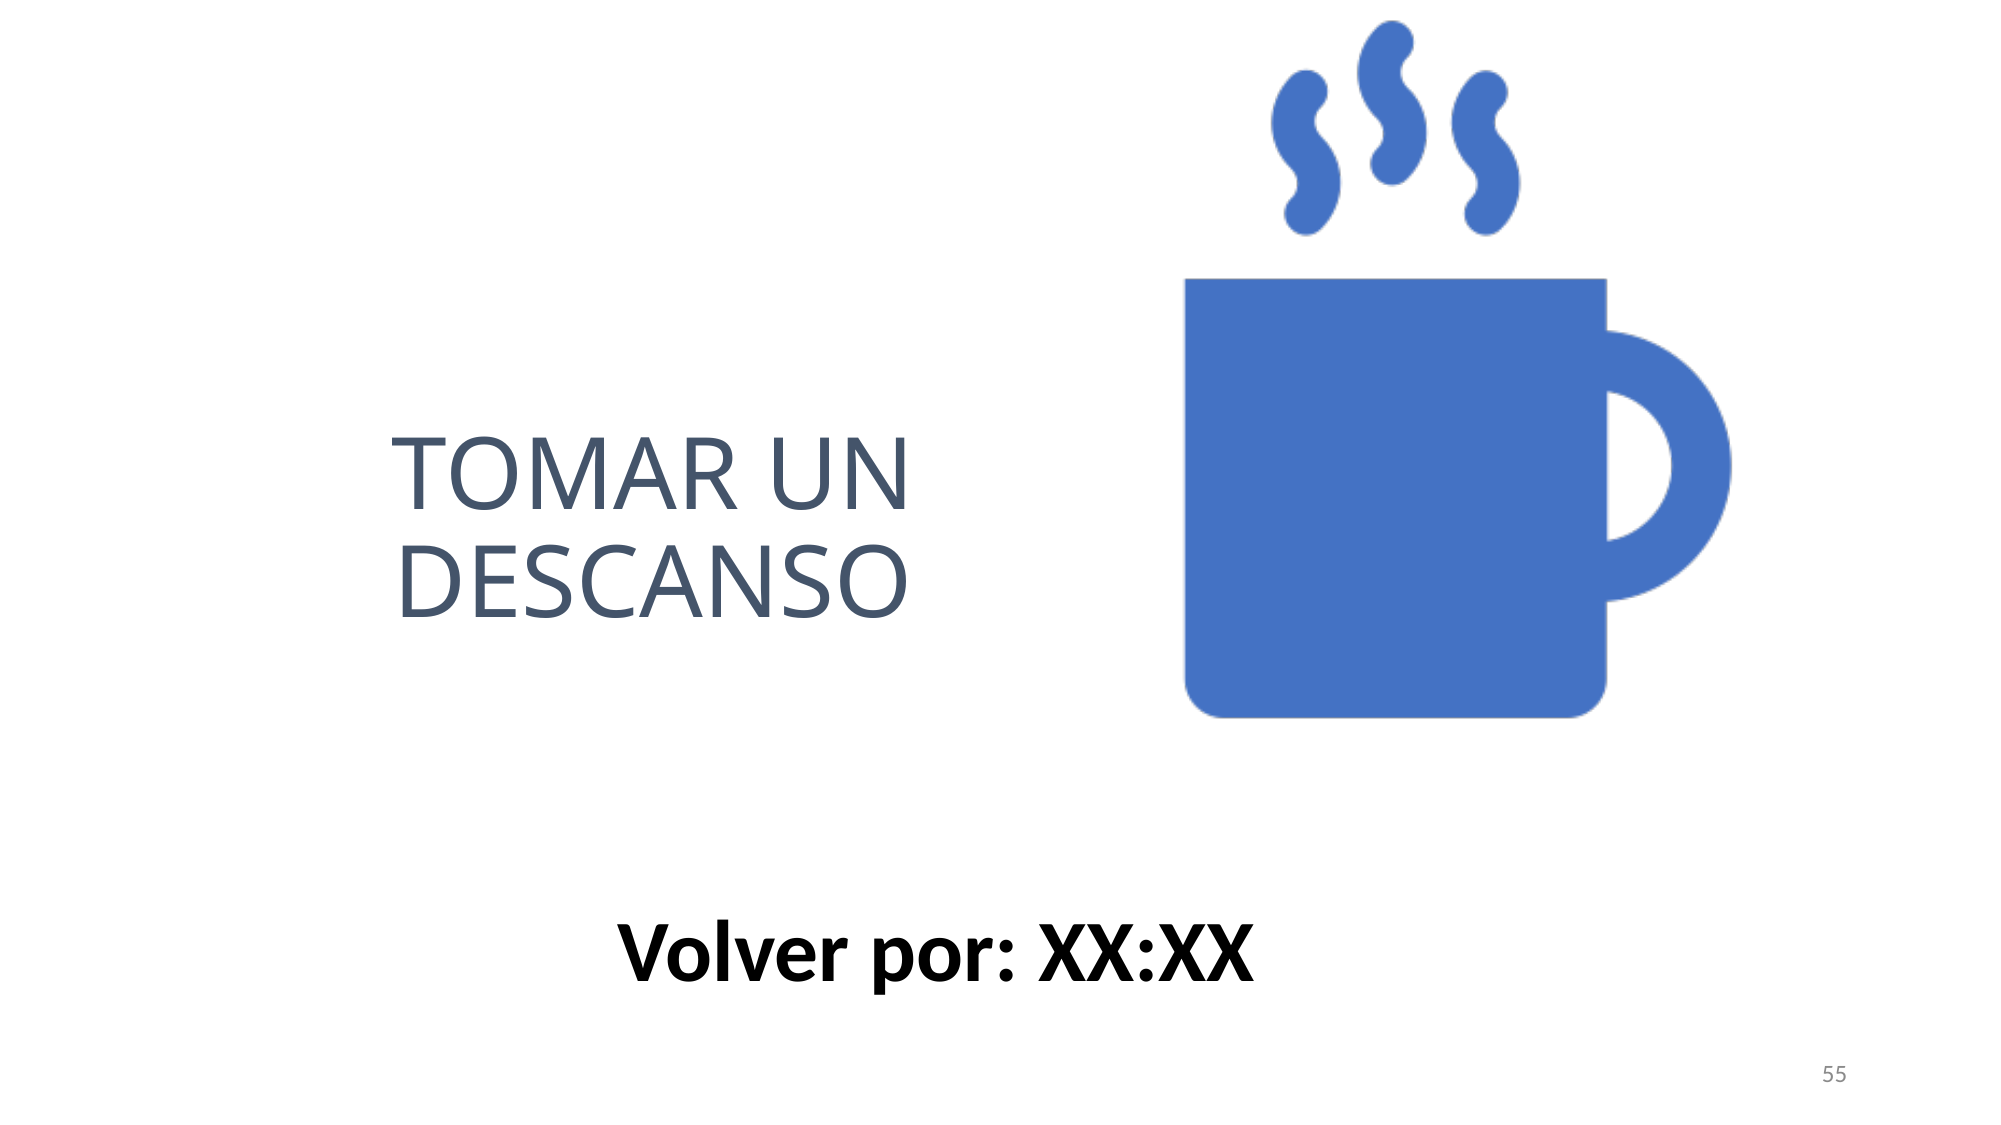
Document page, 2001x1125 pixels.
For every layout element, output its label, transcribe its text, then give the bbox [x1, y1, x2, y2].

slide_number 55 [1412, 1042, 1863, 1103]
text_box Volver por: XX:XX [610, 886, 1284, 1007]
picture [1046, 0, 1872, 783]
title TOMAR UN DESCANSO [353, 415, 954, 709]
